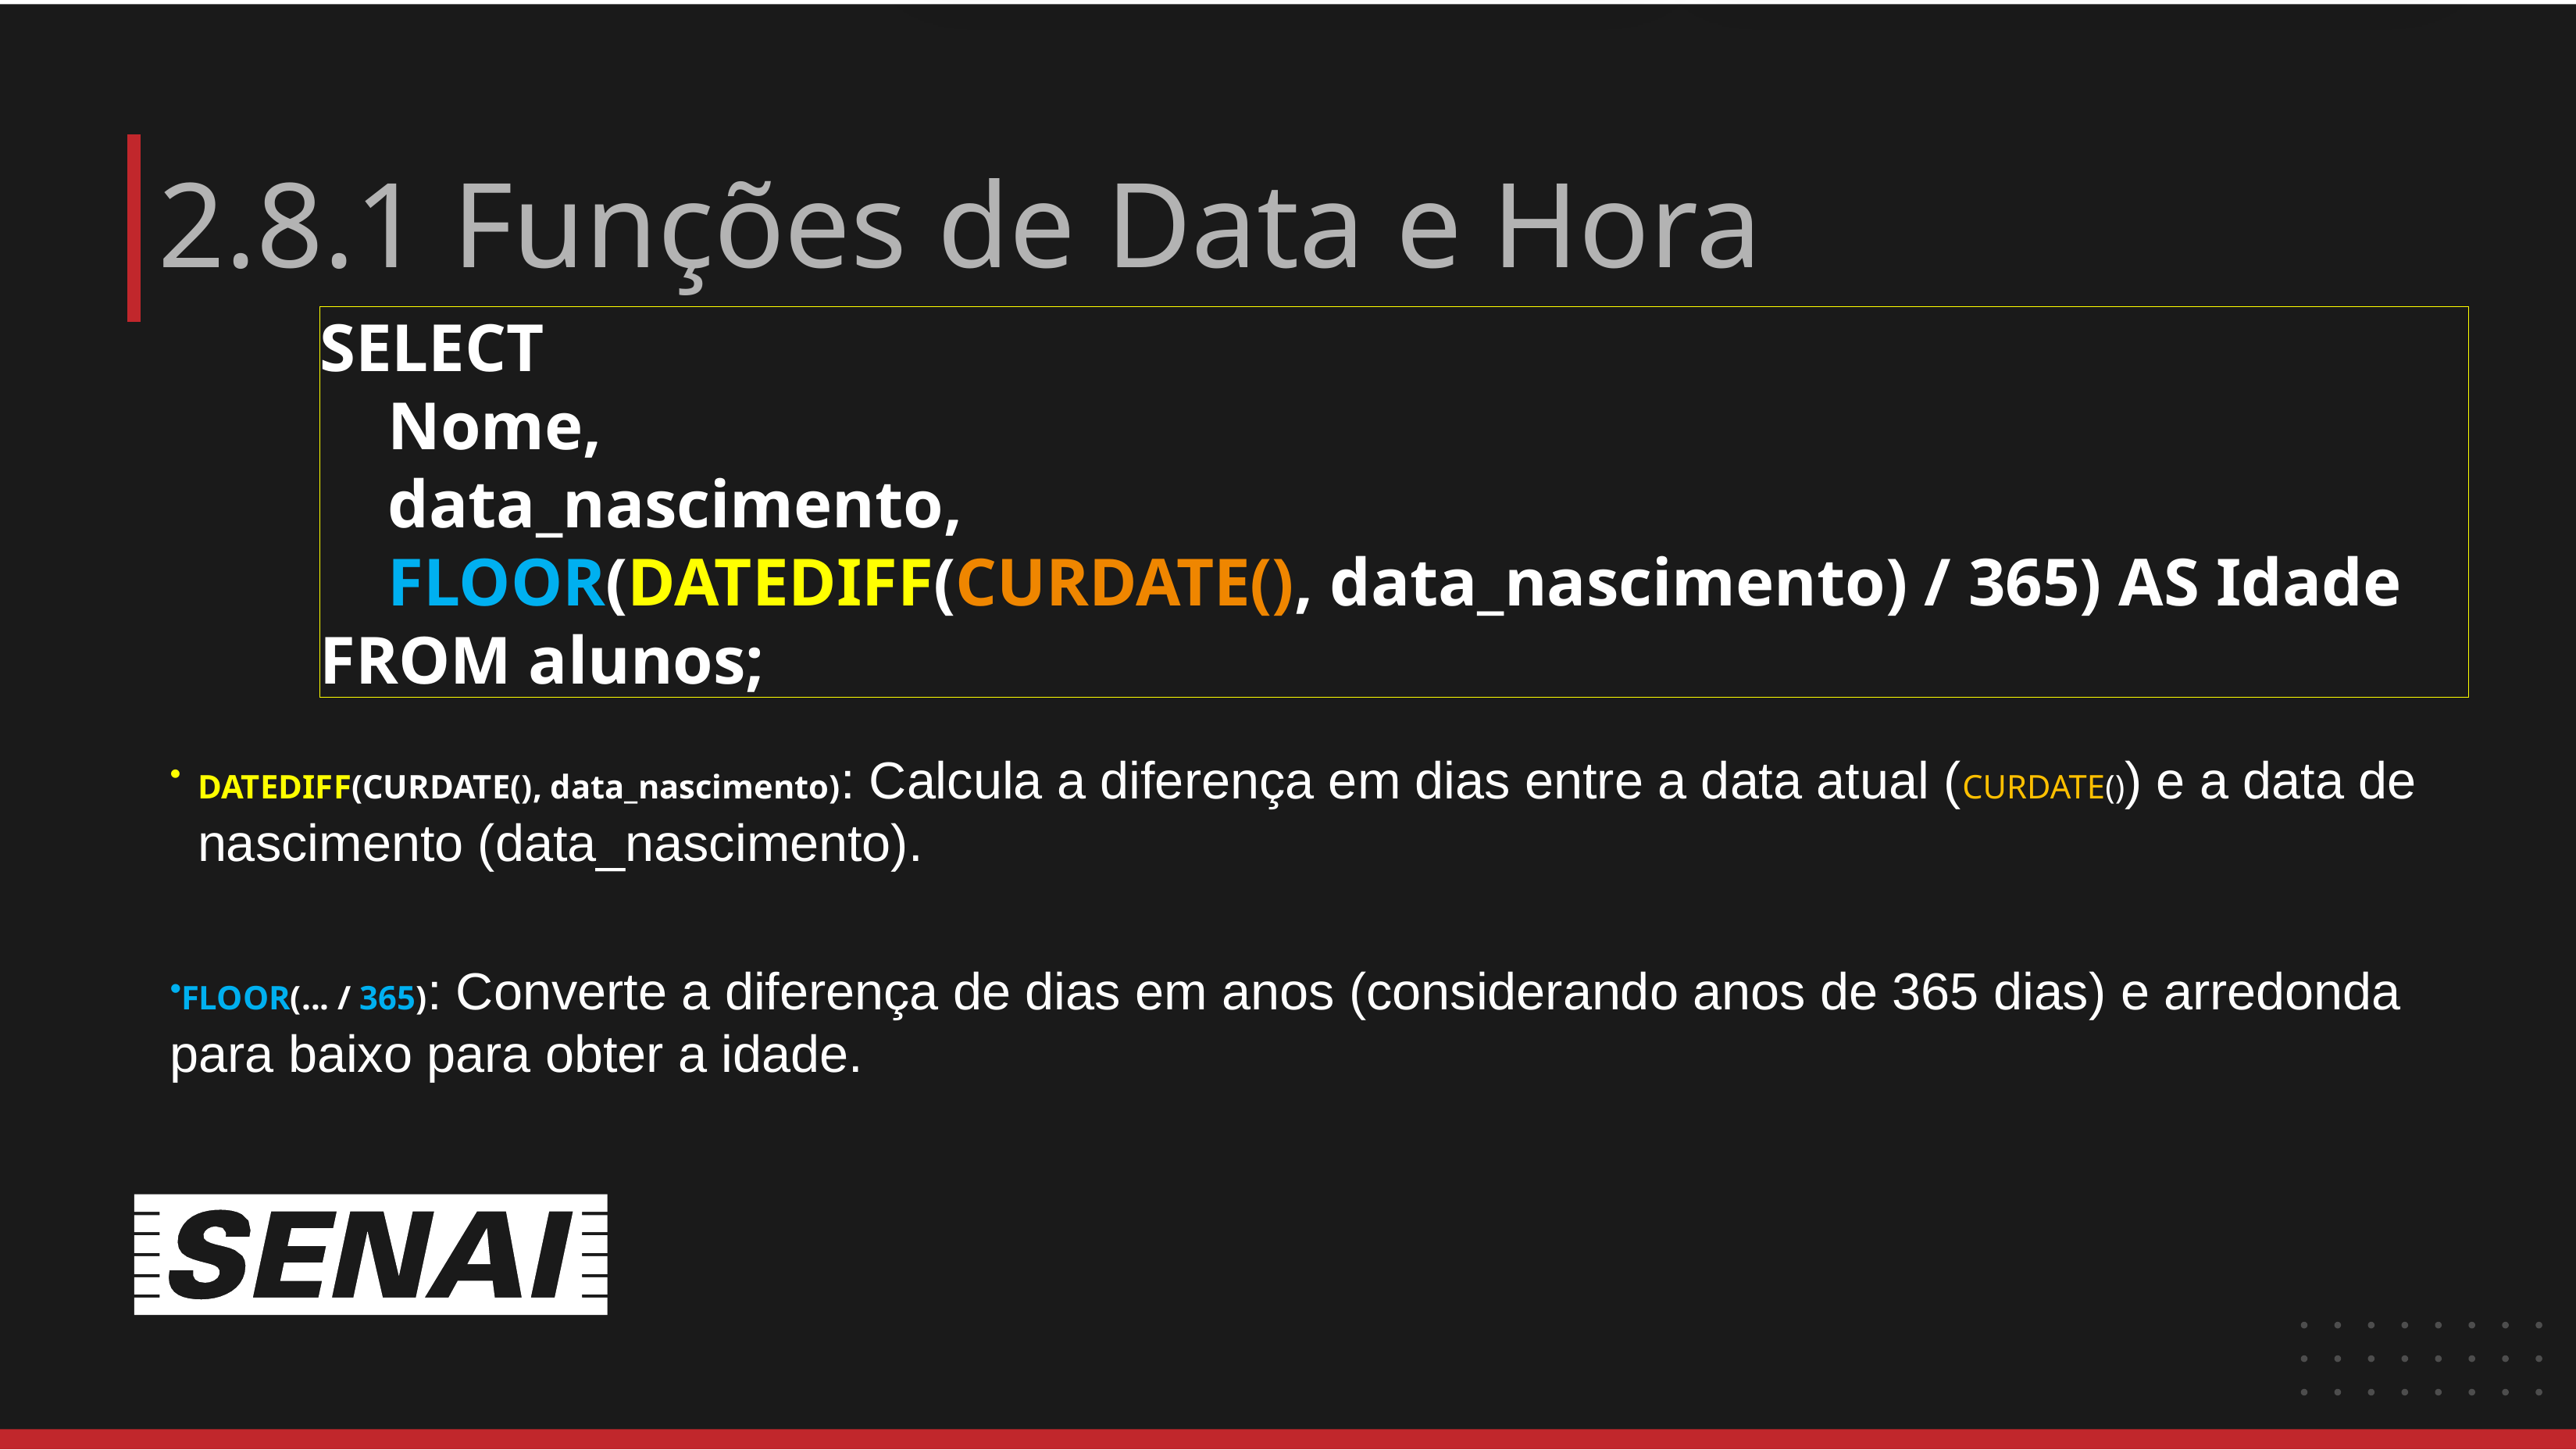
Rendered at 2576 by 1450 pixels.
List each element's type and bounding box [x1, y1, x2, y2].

title [158, 148, 2503, 392]
text_box [0, 0, 2576, 1449]
